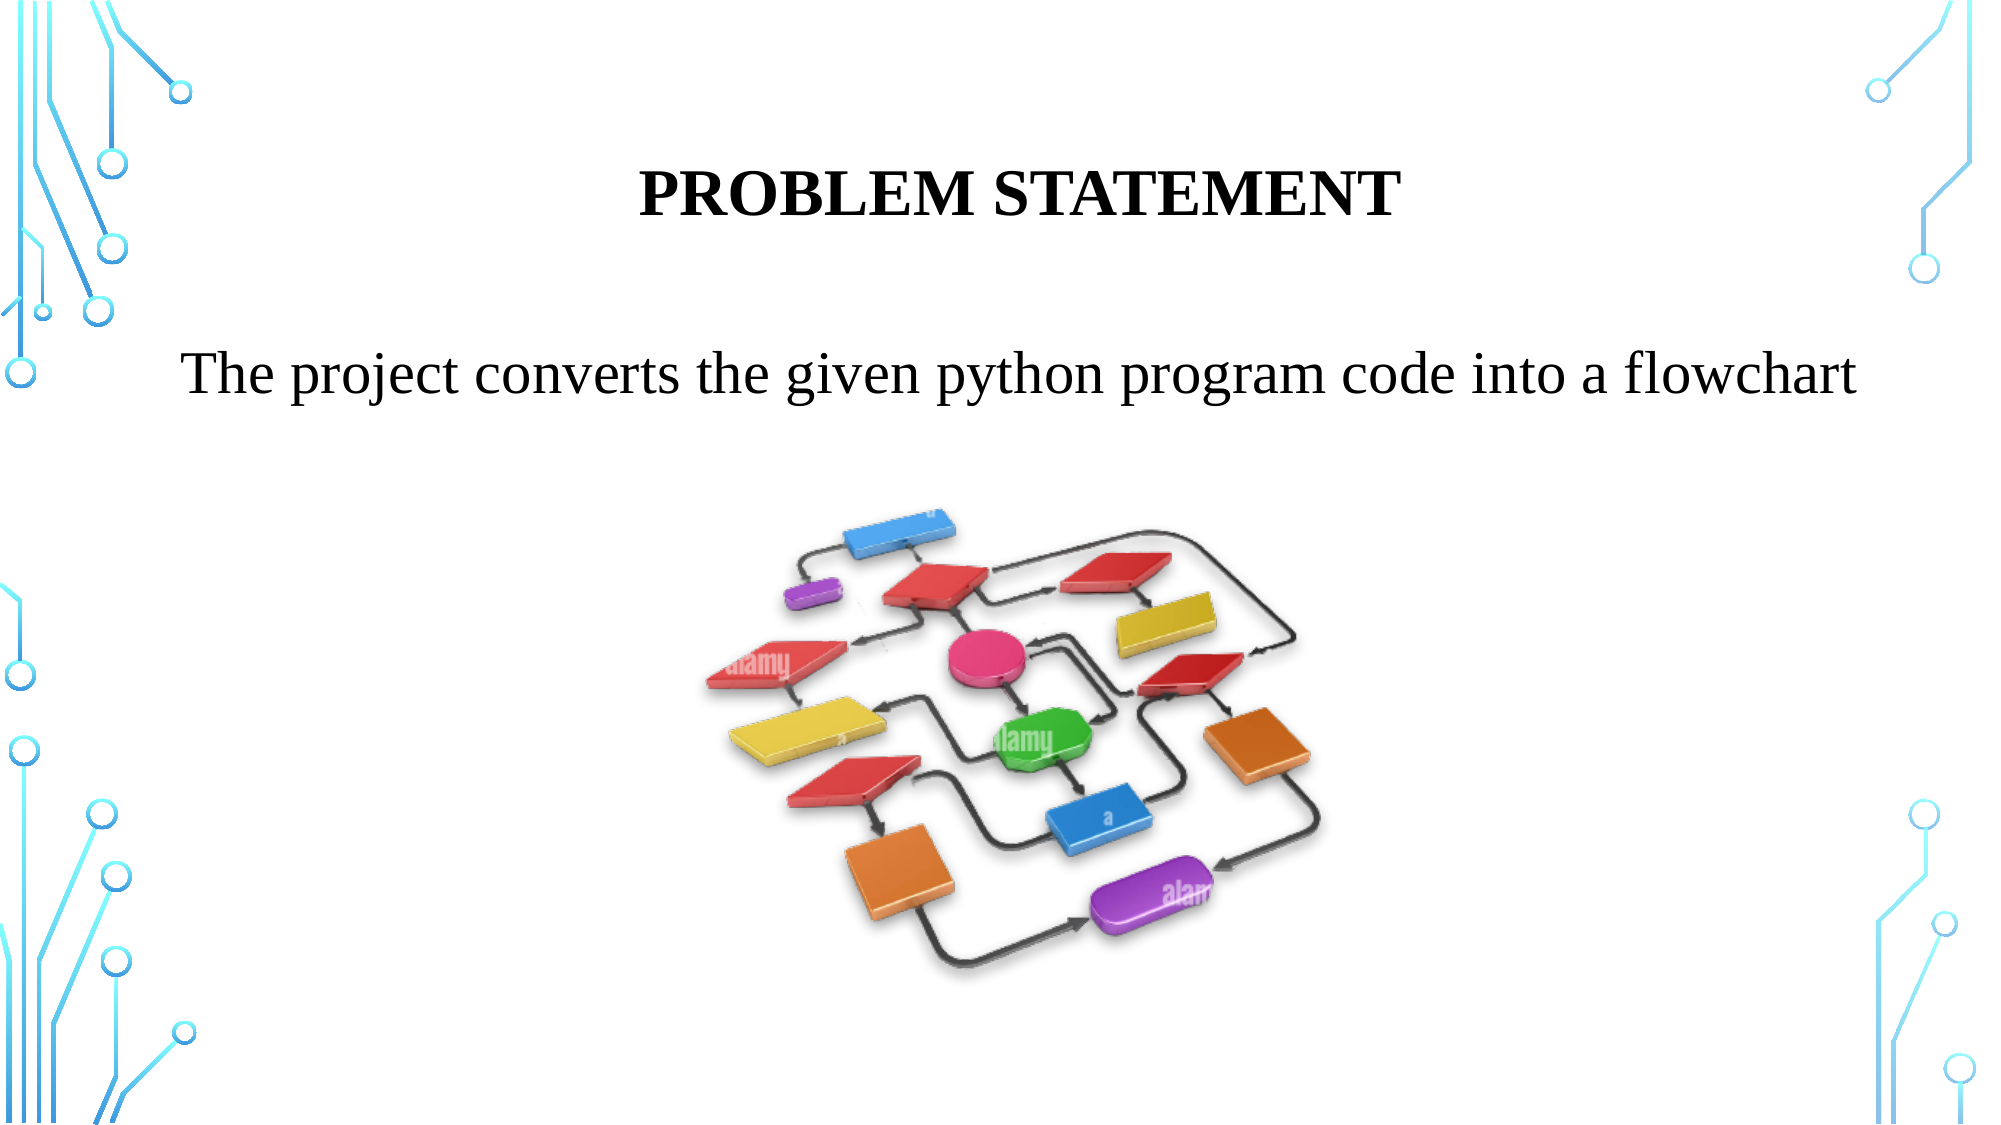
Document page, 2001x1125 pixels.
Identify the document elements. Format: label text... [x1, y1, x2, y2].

list The project converts the given python program code into a flowchart [94, 310, 1946, 415]
picture [635, 459, 1405, 1074]
title PROBLEM STATEMENT [137, 87, 1903, 237]
